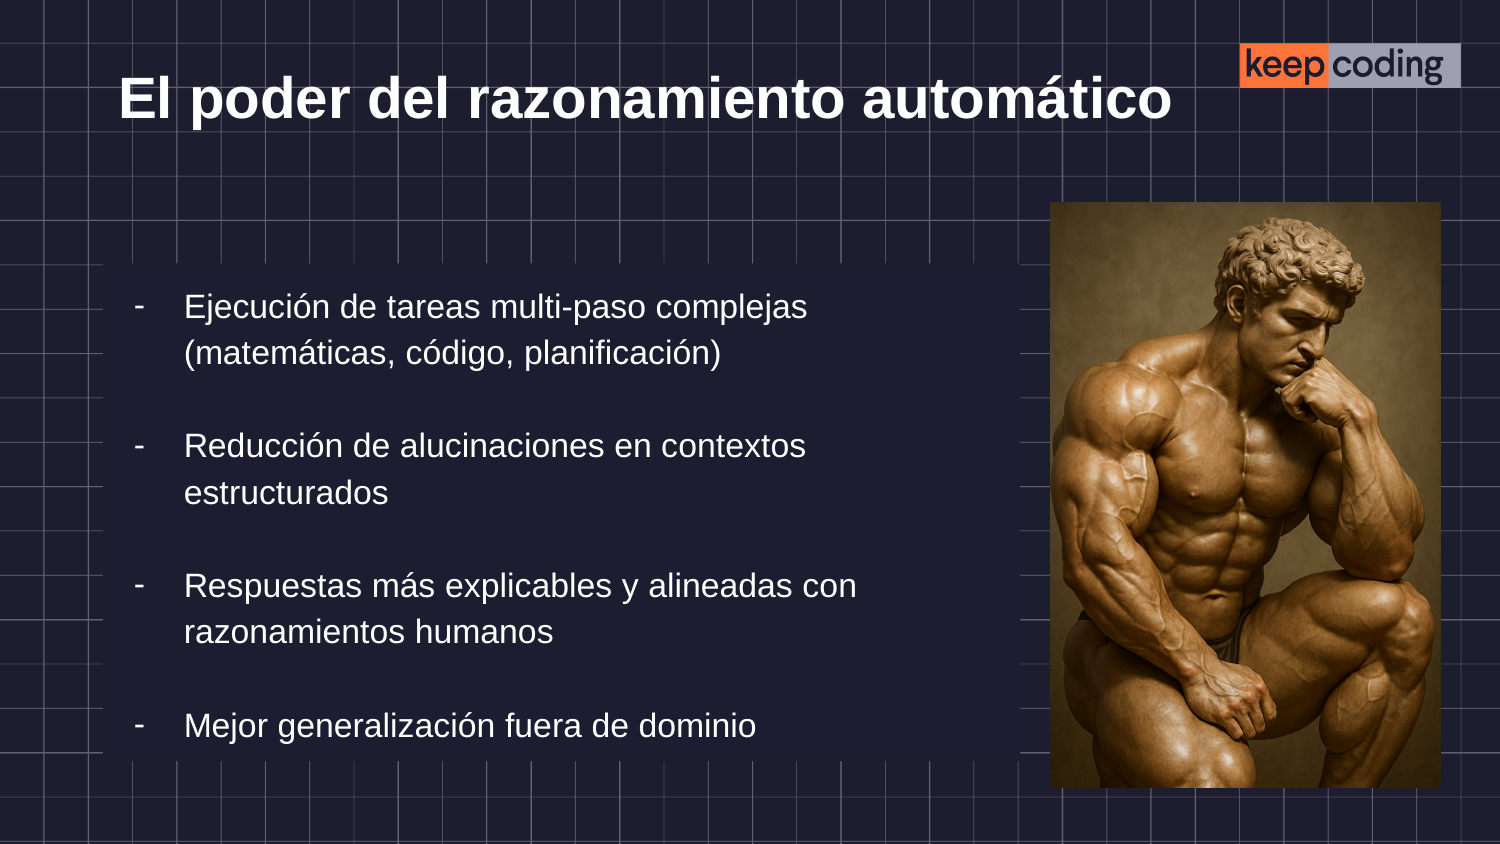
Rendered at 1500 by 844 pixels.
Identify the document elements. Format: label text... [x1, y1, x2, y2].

list Ejecución de tareas multi-paso complejas (matemáticas, código, planificación) Reducción de alucinaciones en contextos estructurados Respuestas más explicables y alineadas con razonamientos humanos Mejor generalización fuera de dominio [103, 263, 1021, 762]
picture [1050, 201, 1441, 788]
title El poder del razonamiento automático [103, 45, 1219, 209]
picture [1240, 43, 1461, 88]
